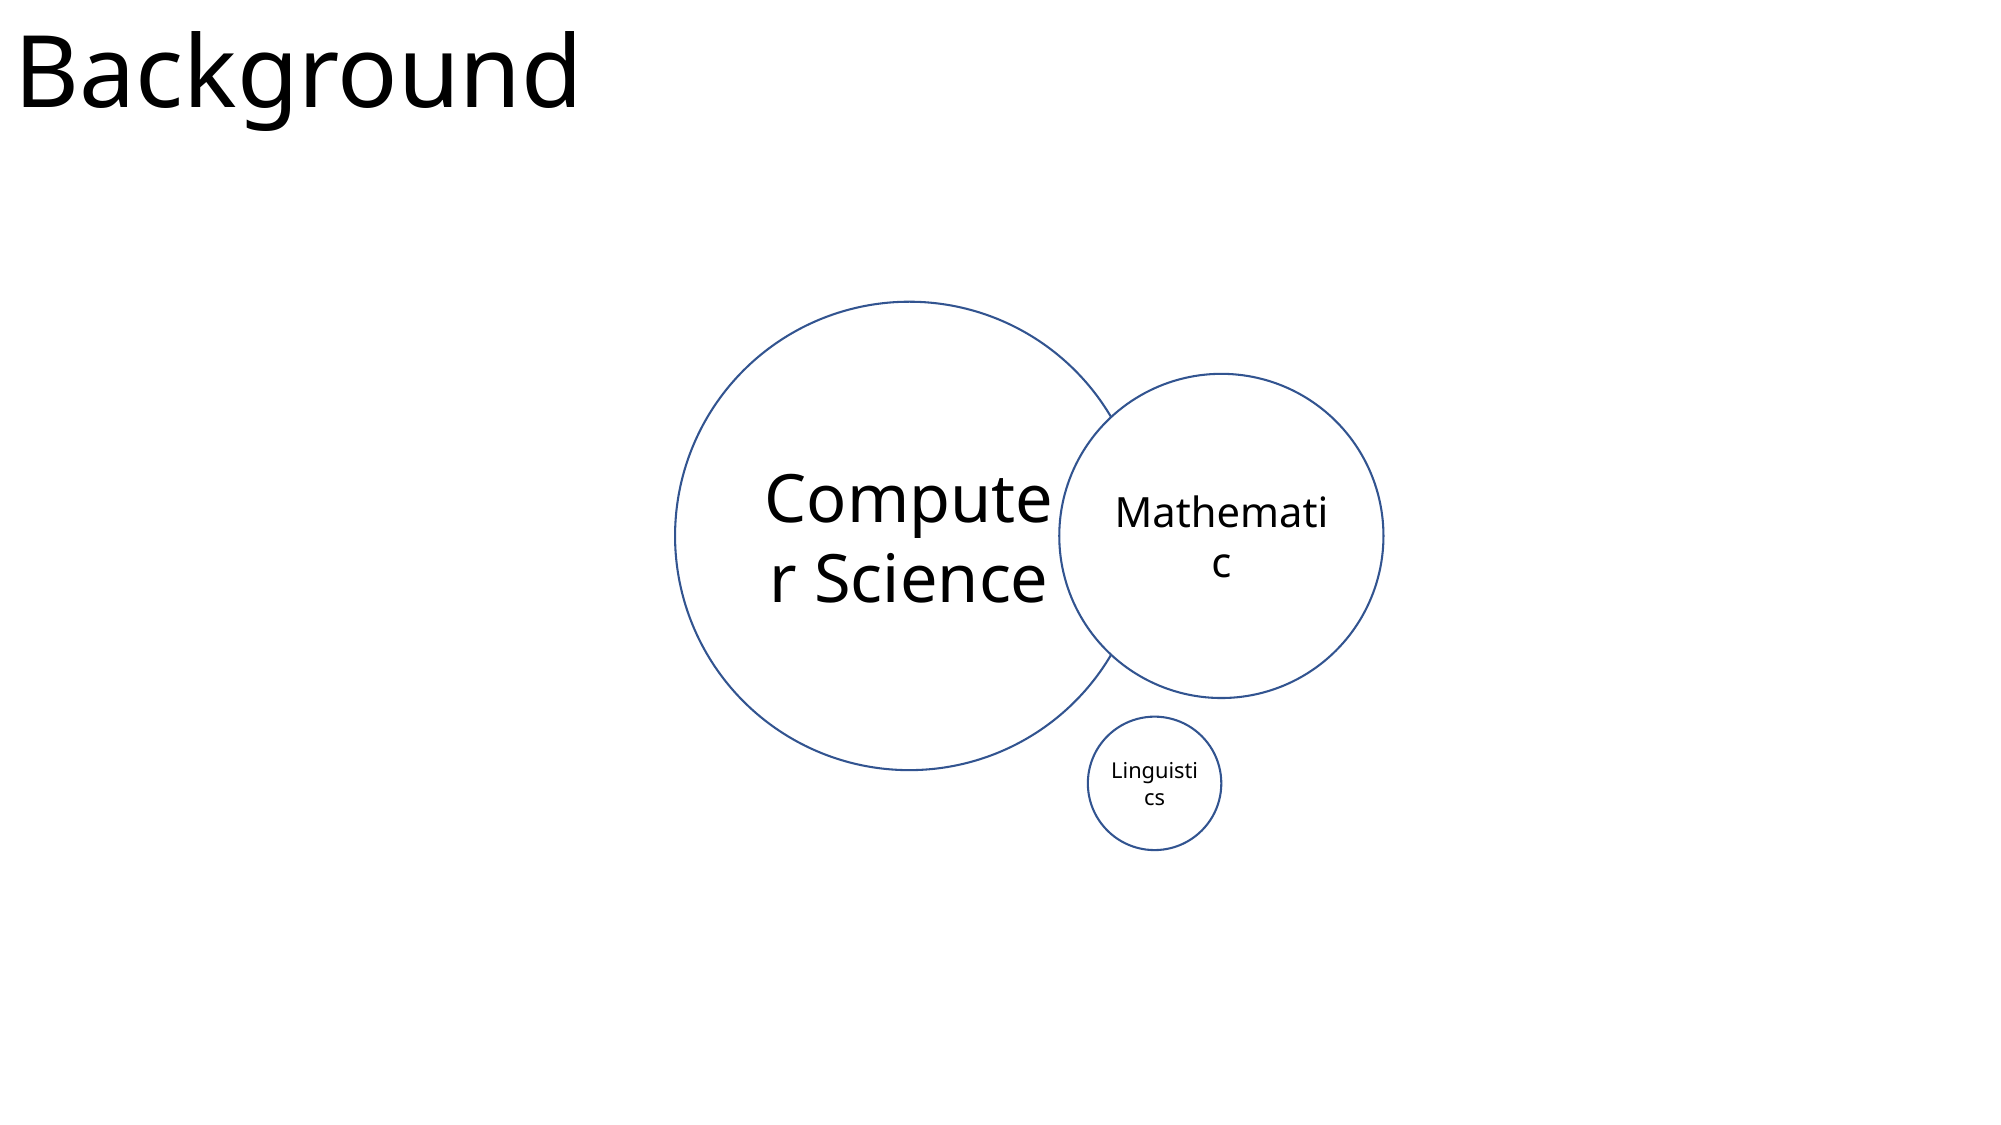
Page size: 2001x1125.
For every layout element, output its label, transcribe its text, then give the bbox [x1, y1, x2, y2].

text_box Background [0, 0, 611, 135]
text_box Mathematic [1058, 372, 1385, 700]
text_box Computer Science [674, 300, 1111, 772]
text_box Linguistics [1086, 715, 1223, 852]
